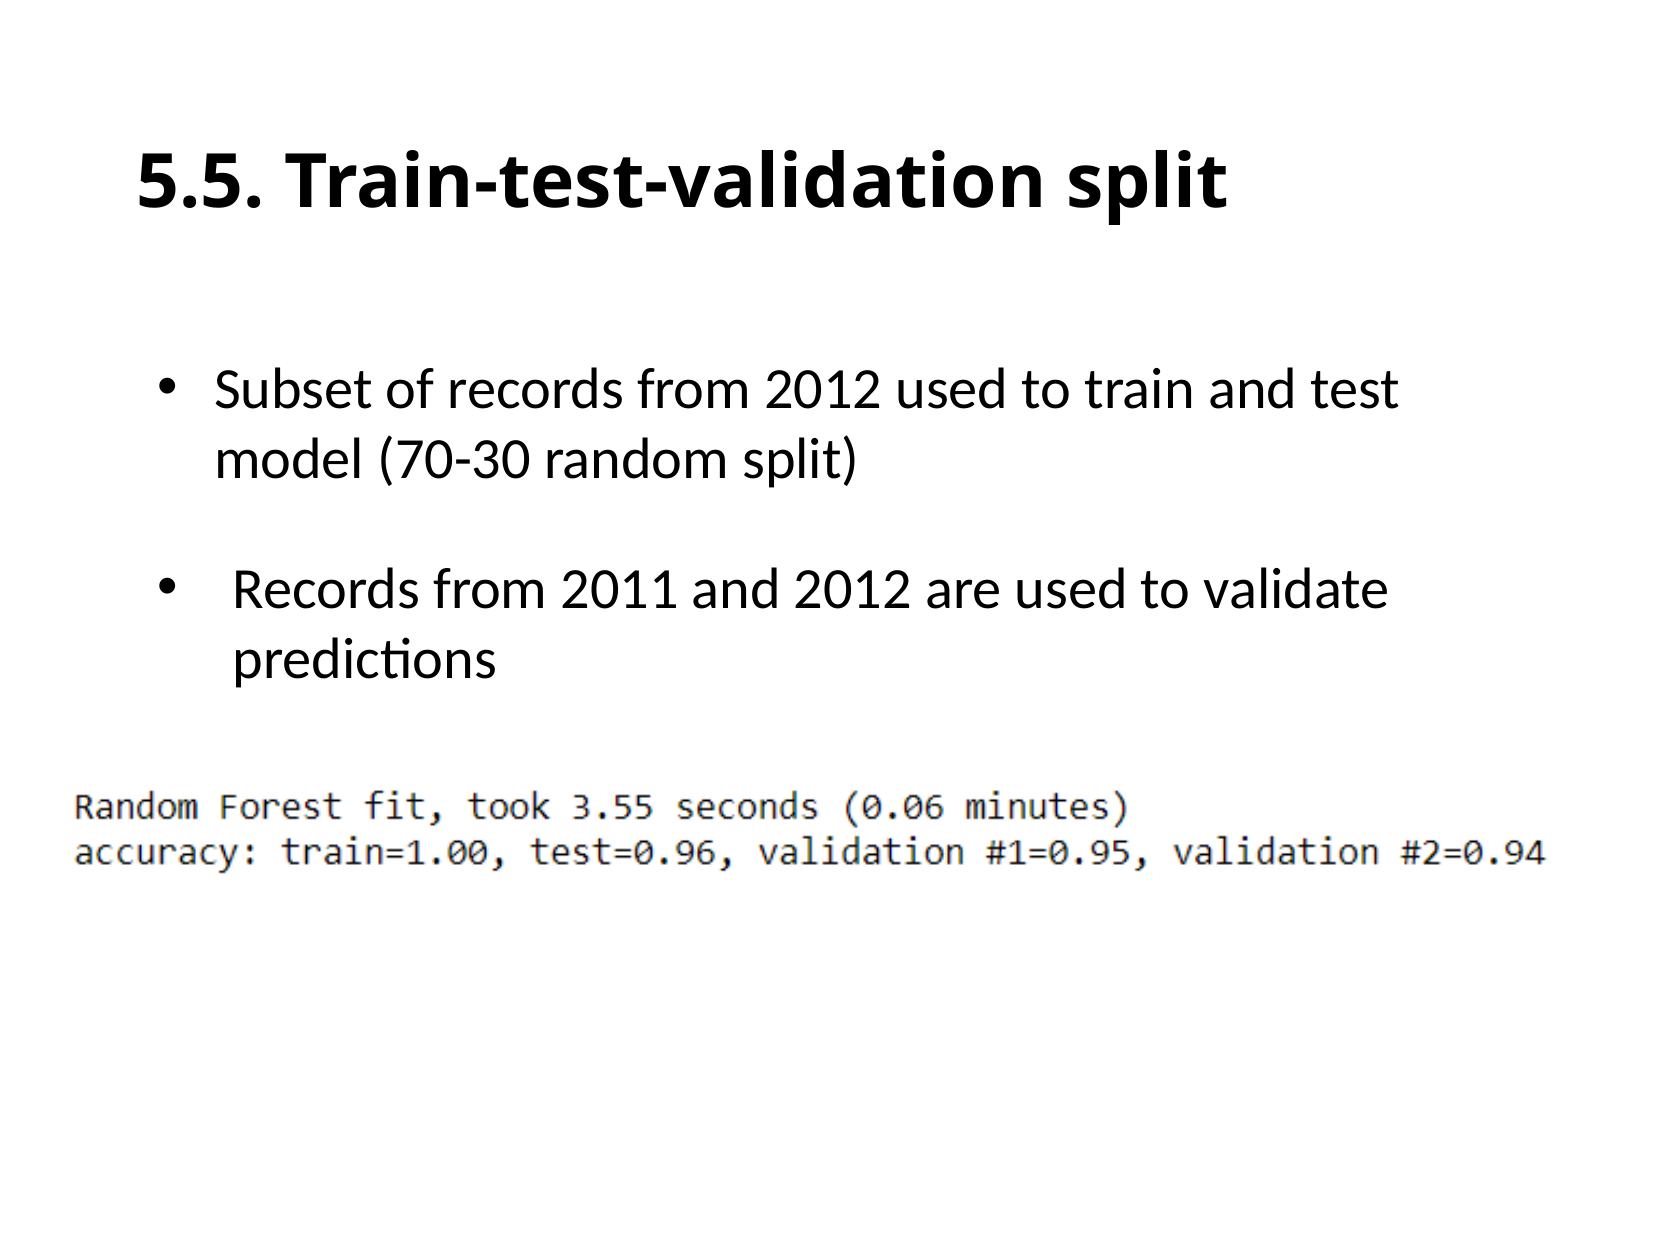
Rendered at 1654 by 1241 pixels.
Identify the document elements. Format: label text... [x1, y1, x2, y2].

text_box Subset of records from 2012 used to train and test model (70-30 random split) Records from 2011 and 2012 are used to validate predictions [143, 342, 1522, 698]
text_box 5.5. Train-test-validation split [121, 135, 1575, 343]
picture [43, 746, 1584, 909]
